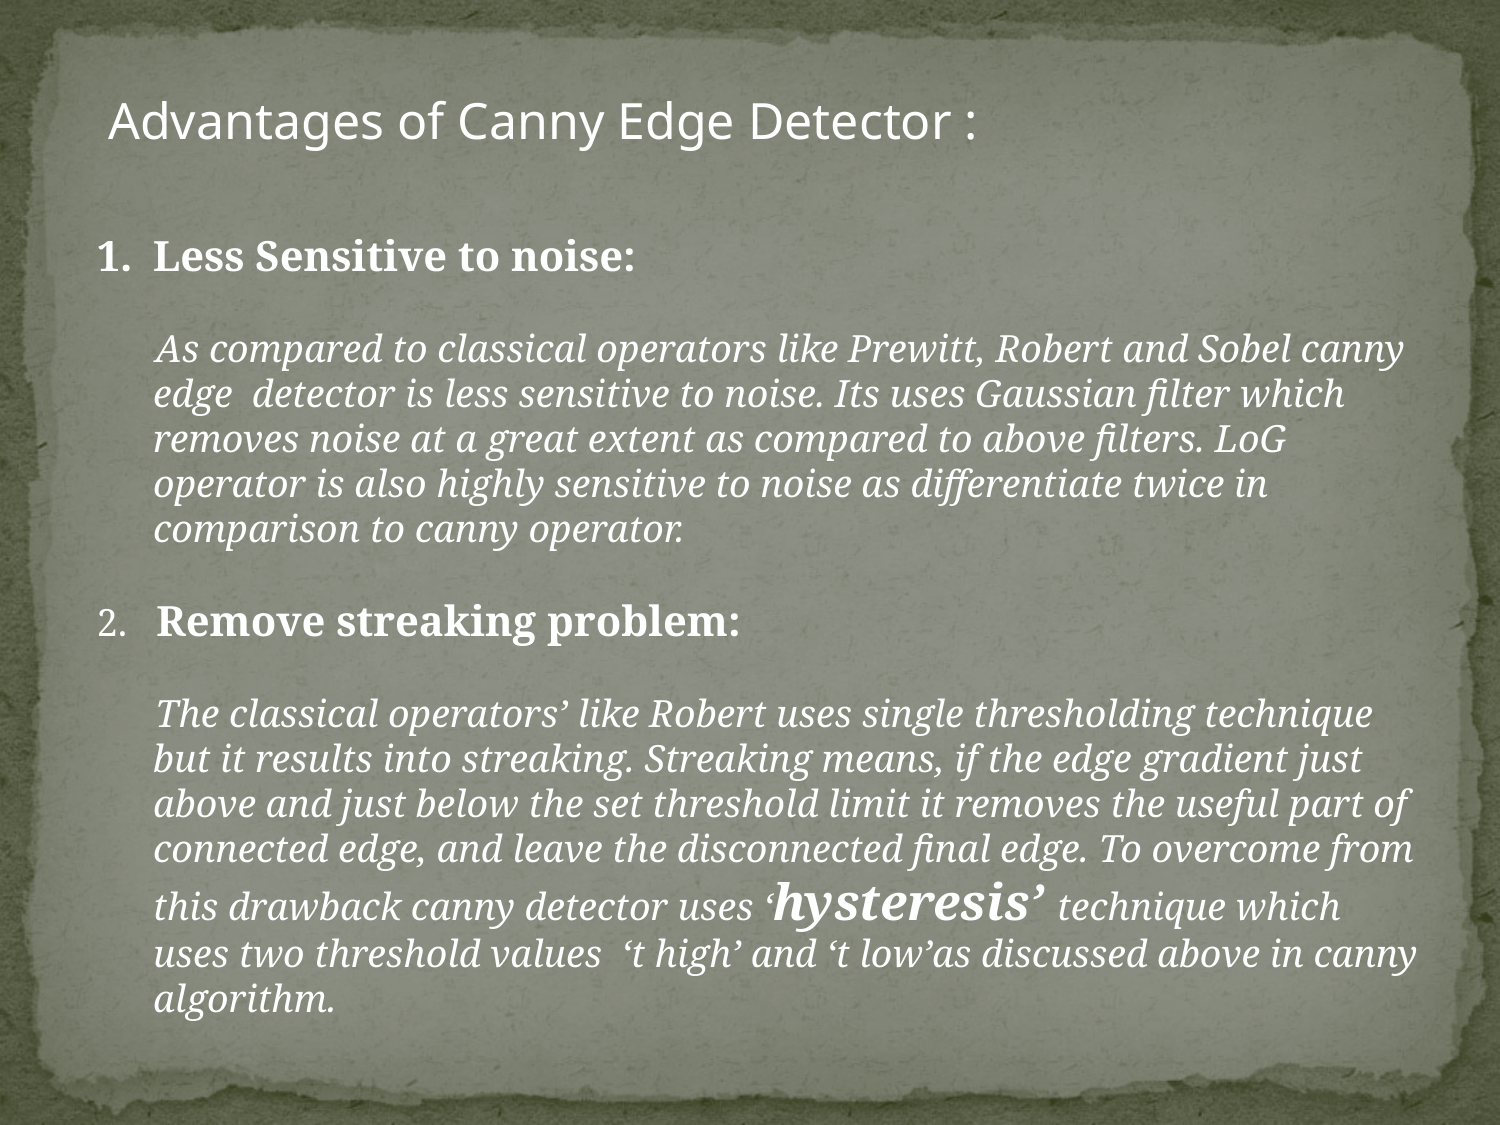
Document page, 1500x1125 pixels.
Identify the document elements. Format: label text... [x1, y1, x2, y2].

text_box Less Sensitive to noise: As compared to classical operators like Prewitt, Robert and Sobel canny edge detector is less sensitive to noise. Its uses Gaussian filter which removes noise at a great extent as compared to above filters. LoG operator is also highly sensitive to noise as differentiate twice in comparison to canny operator. 2. Remove streaking problem: The classical operators’ like Robert uses single thresholding technique but it results into streaking. Streaking means, if the edge gradient just above and just below the set threshold limit it removes the useful part of connected edge, and leave the disconnected final edge. To overcome from this drawback canny detector uses ‘hysteresis’ technique which uses two threshold values ‘t high’ and ‘t low’as discussed above in canny algorithm. [82, 222, 1442, 1028]
text_box Advantages of Canny Edge Detector : [93, 81, 1430, 157]
